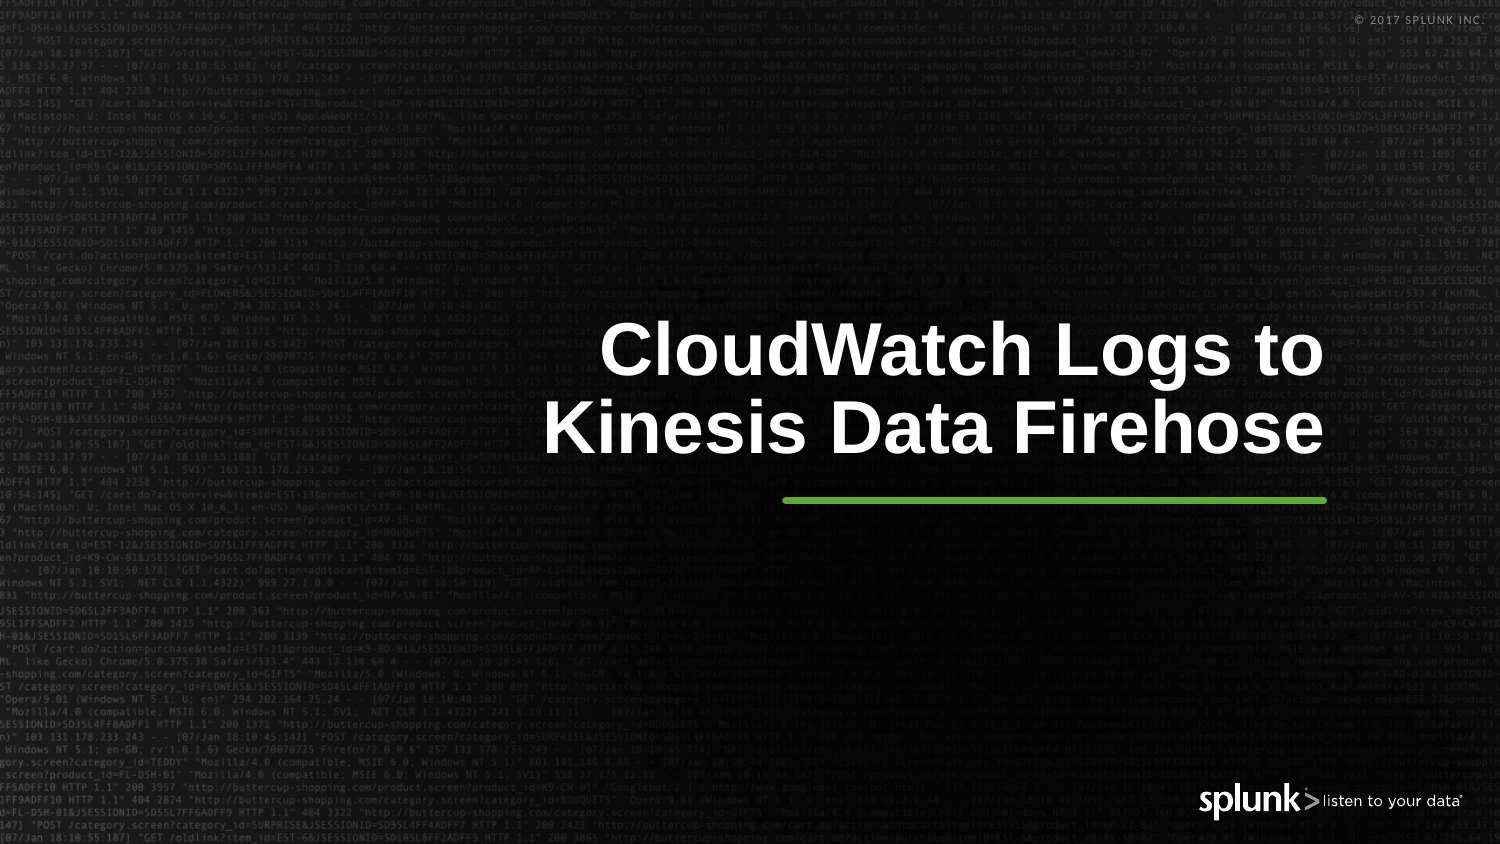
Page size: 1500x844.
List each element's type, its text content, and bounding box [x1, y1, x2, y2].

picture [0, 0, 1500, 844]
title CloudWatch Logs to Kinesis Data Firehose [525, 120, 1326, 469]
